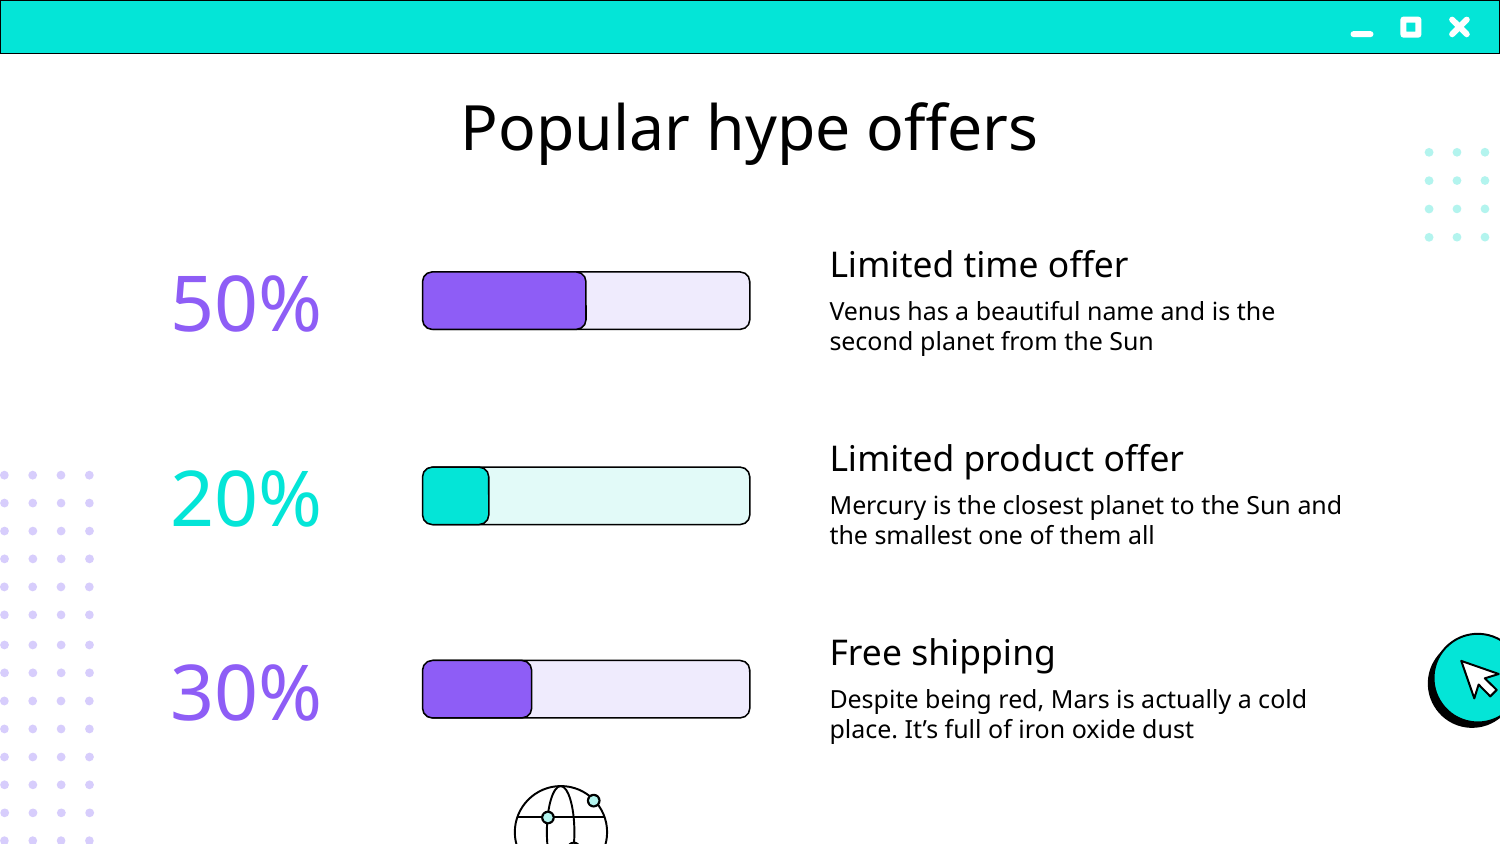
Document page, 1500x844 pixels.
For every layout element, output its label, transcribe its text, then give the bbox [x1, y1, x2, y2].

text_box [577, 271, 750, 330]
text_box Free shipping [814, 630, 1365, 688]
text_box Mercury is the closest planet to the Sun and the smallest one of them all [814, 494, 1365, 556]
text_box Despite being red, Mars is actually a cold place. It’s full of iron oxide dust [814, 688, 1365, 750]
text_box Venus has a beautiful name and is the second planet from the Sun [814, 300, 1365, 362]
text_box [482, 467, 750, 525]
text_box 50% [135, 267, 357, 334]
text_box Limited time offer [814, 242, 1365, 300]
text_box 30% [135, 655, 357, 723]
text_box [524, 660, 750, 718]
text_box 20% [135, 462, 357, 530]
text_box [422, 271, 587, 330]
text_box [422, 467, 489, 525]
text_box [422, 660, 532, 718]
title Popular hype offers [118, 72, 1382, 167]
text_box Limited product offer [814, 436, 1365, 494]
